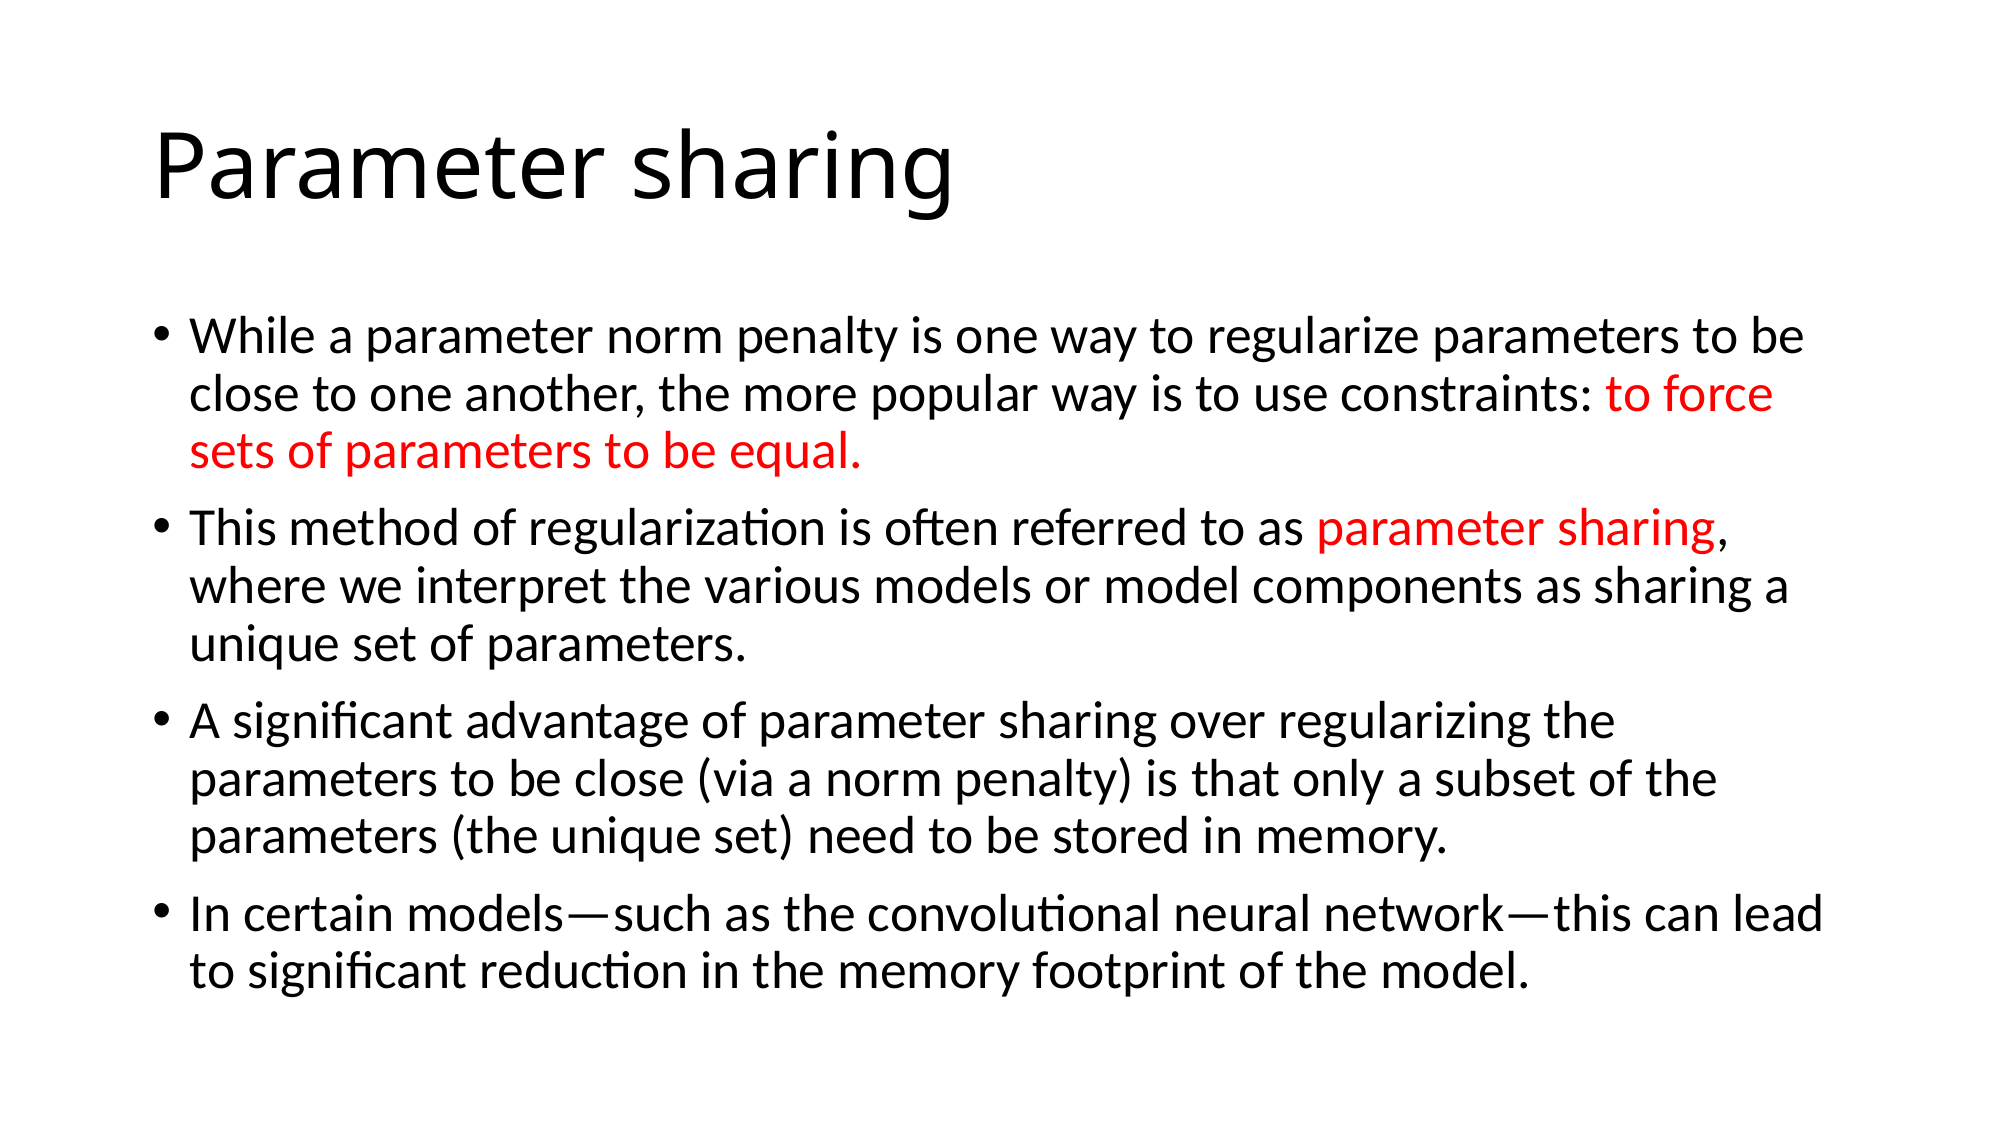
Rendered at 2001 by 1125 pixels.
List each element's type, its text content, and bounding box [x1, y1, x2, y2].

list While a parameter norm penalty is one way to regularize parameters to be close to one another, the more popular way is to use constraints: to force sets of parameters to be equal. This method of regularization is often referred to as parameter sharing, where we interpret the various models or model components as sharing a unique set of parameters. A significant advantage of parameter sharing over regularizing the parameters to be close (via a norm penalty) is that only a subset of the parameters (the unique set) need to be stored in memory. In certain models—such as the convolutional neural network—this can lead to significant reduction in the memory footprint of the model. [137, 299, 1863, 1014]
title Parameter sharing [137, 59, 1863, 278]
